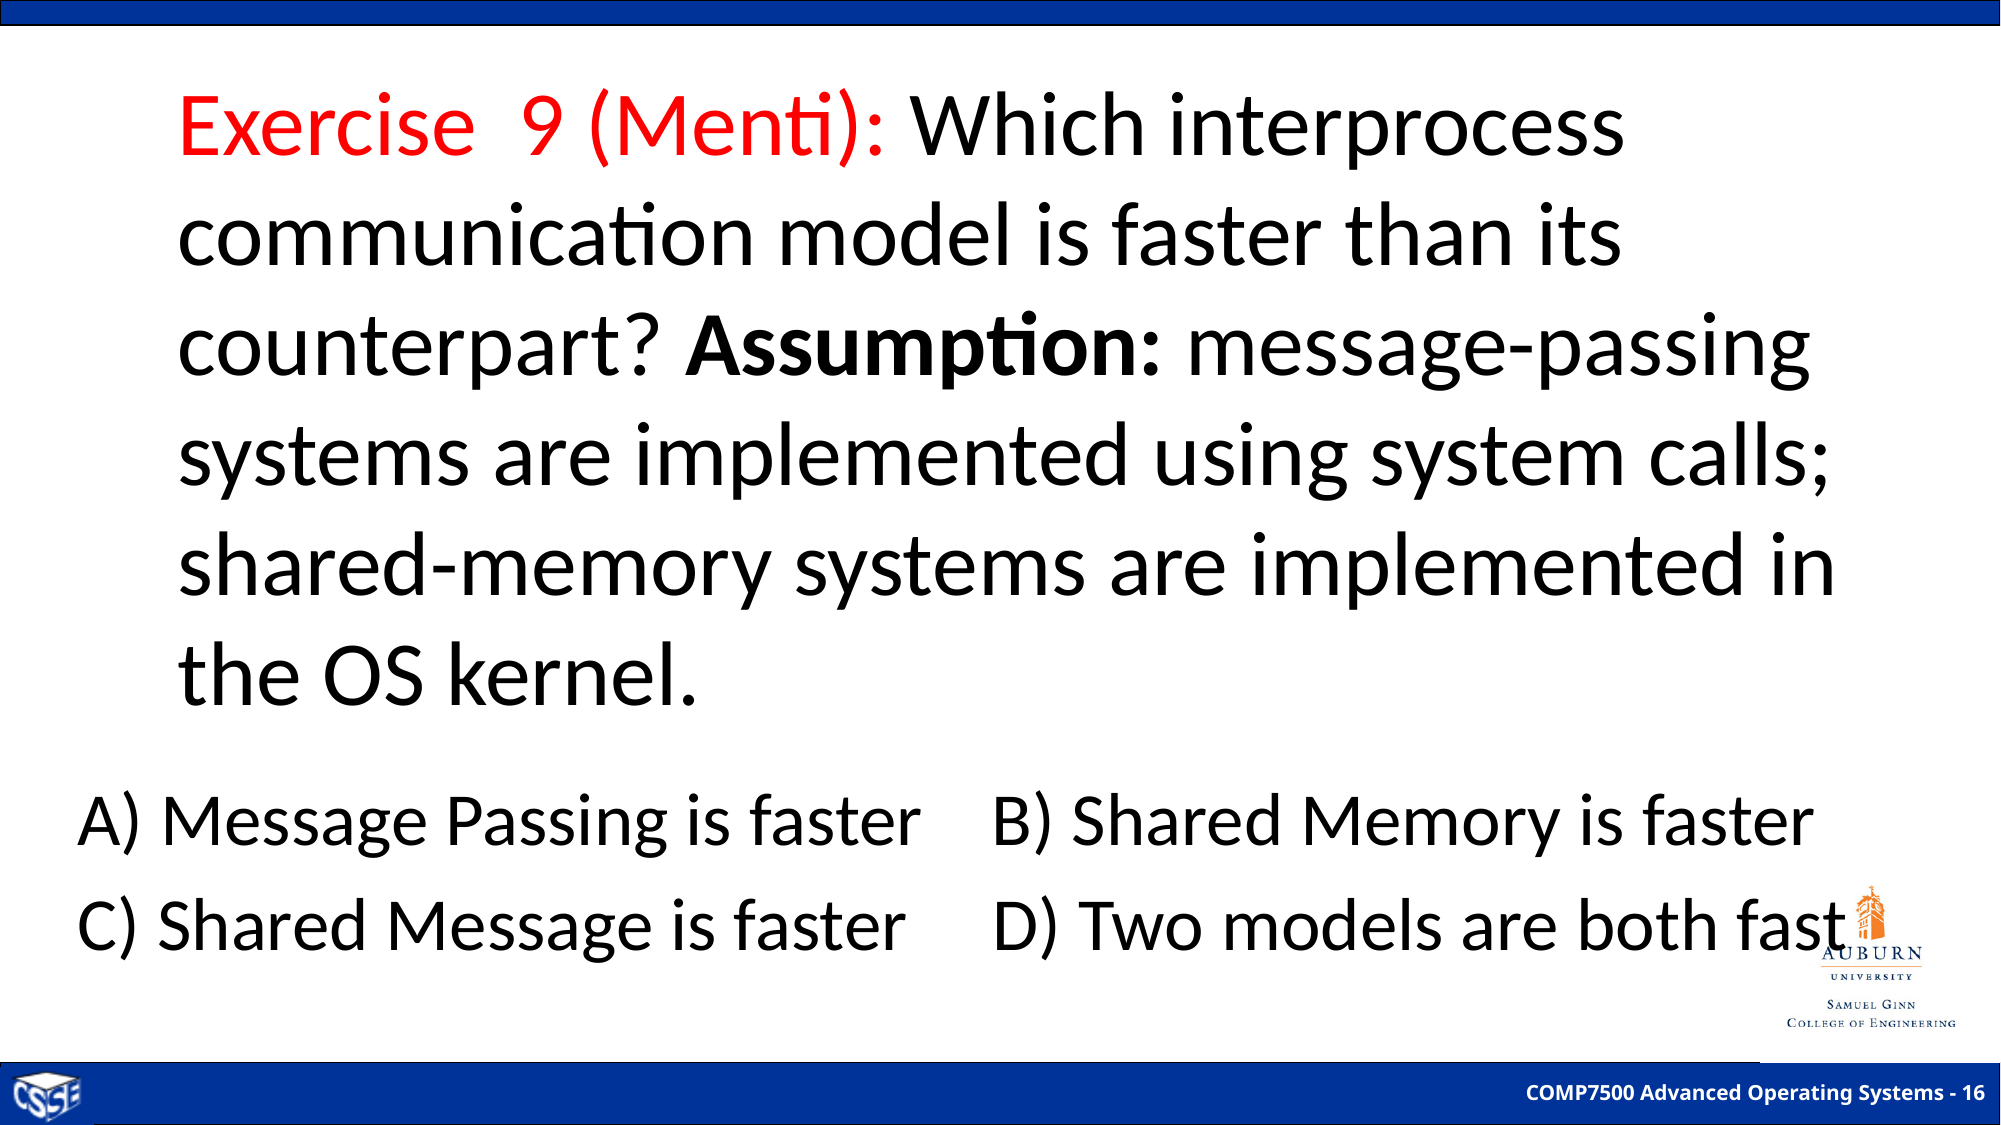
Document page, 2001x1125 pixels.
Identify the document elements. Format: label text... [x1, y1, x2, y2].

title Exercise 9 (Menti): Which interprocess communication model is faster than its counterpart? Assumption: message-passing systems are implemented using system calls; shared-memory systems are implemented in the OS kernel. [162, 50, 1925, 738]
picture [1760, 863, 2000, 1063]
picture [0, 1067, 94, 1125]
list A) Message Passing is faster B) Shared Memory is faster C) Shared Message is faster D) Two models are both fast [62, 762, 1925, 1000]
